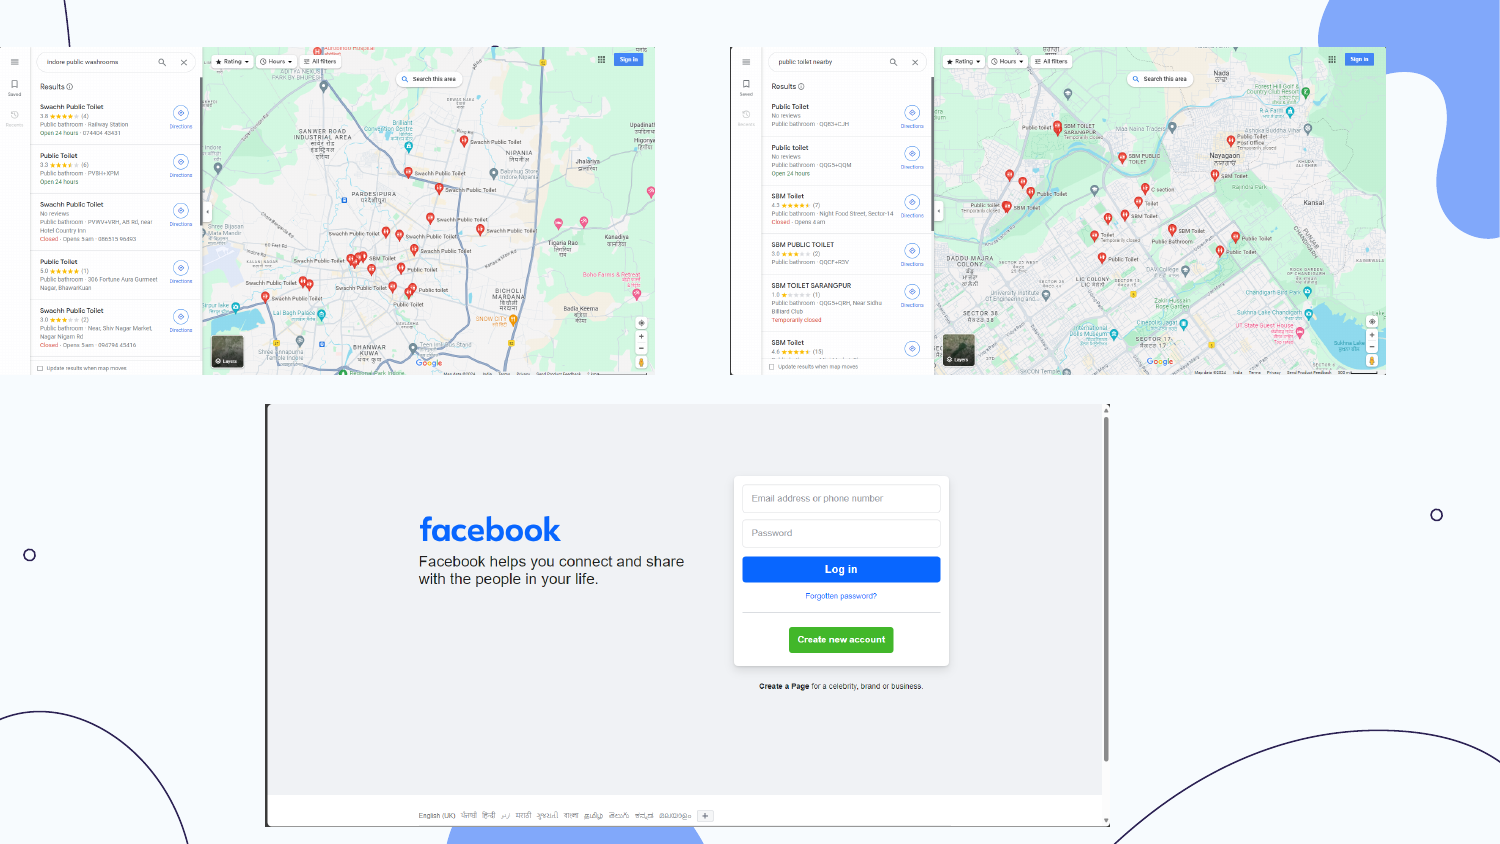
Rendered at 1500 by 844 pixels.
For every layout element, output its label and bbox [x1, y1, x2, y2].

picture [730, 47, 1386, 376]
picture [0, 47, 655, 375]
picture [265, 403, 1110, 827]
